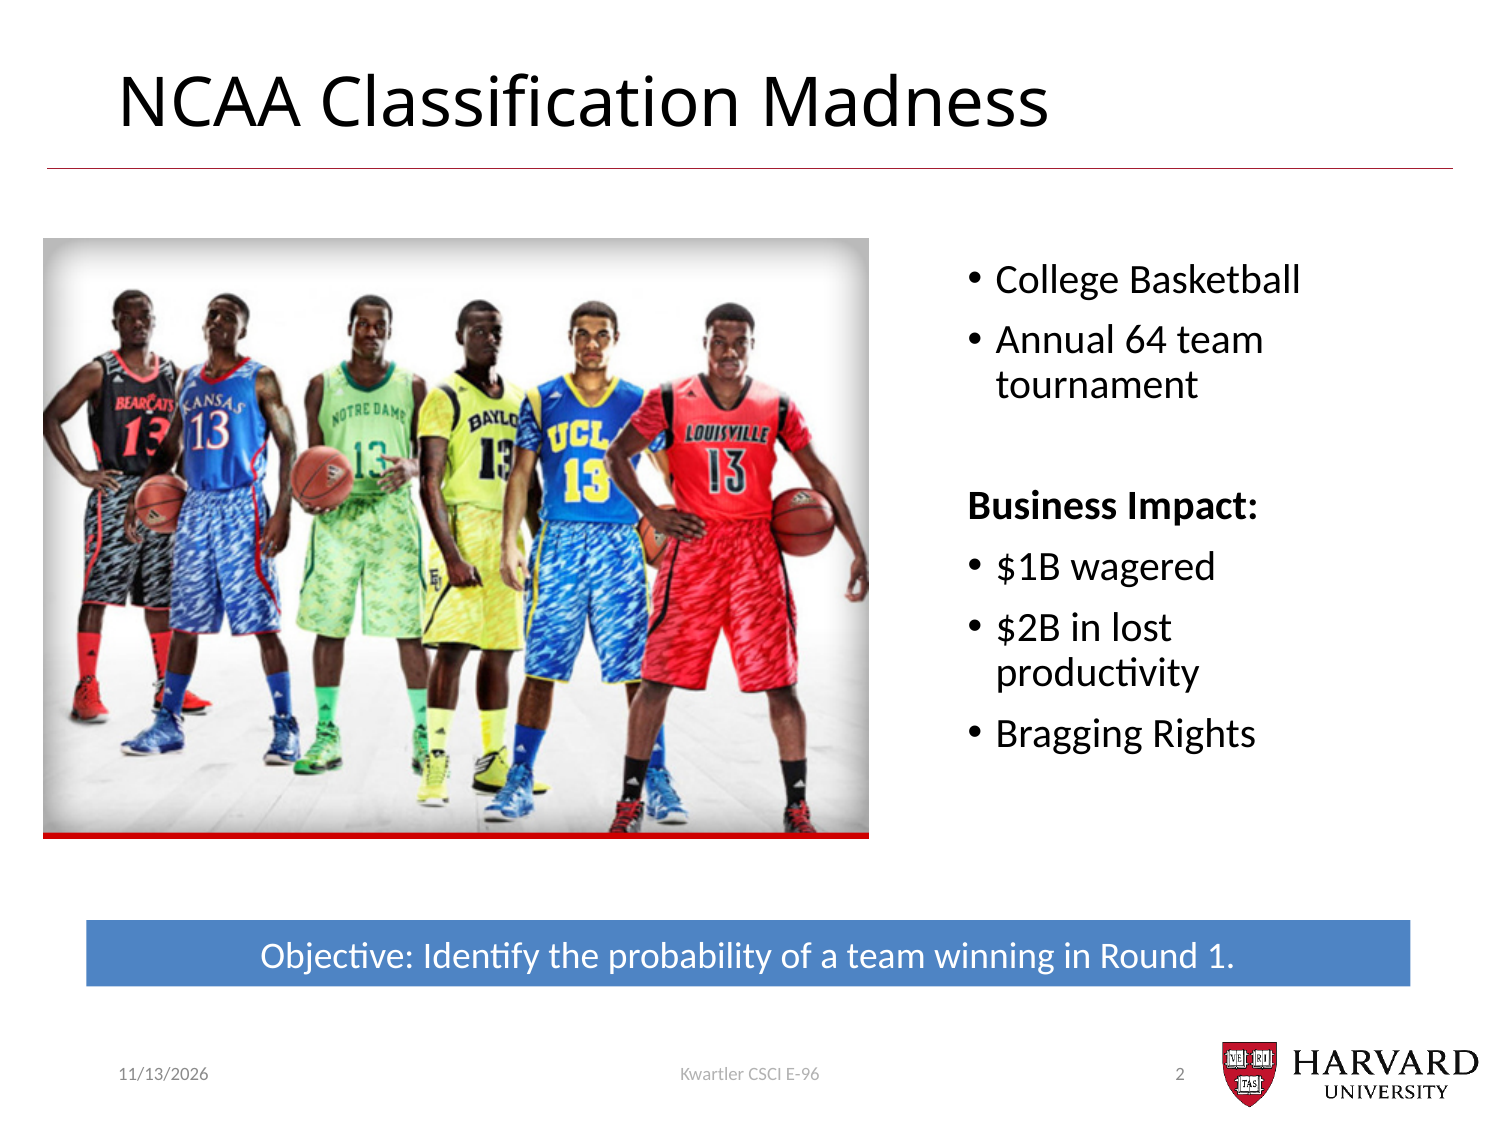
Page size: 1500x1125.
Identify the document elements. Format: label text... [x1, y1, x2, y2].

text_box College Basketball Annual 64 team tournament Business Impact: $1B wagered $2B in lost productivity Bragging Rights [952, 249, 1399, 846]
footer Kwartler CSCI E-96 [496, 1042, 1004, 1103]
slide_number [103, 1042, 441, 1103]
title NCAA Classification Madness [103, 59, 1397, 157]
picture [1200, 1024, 1500, 1125]
text_box Objective: Identify the probability of a team winning in Round 1. [85, 919, 1411, 987]
picture [43, 238, 869, 839]
slide_number 2 [1059, 1042, 1200, 1103]
